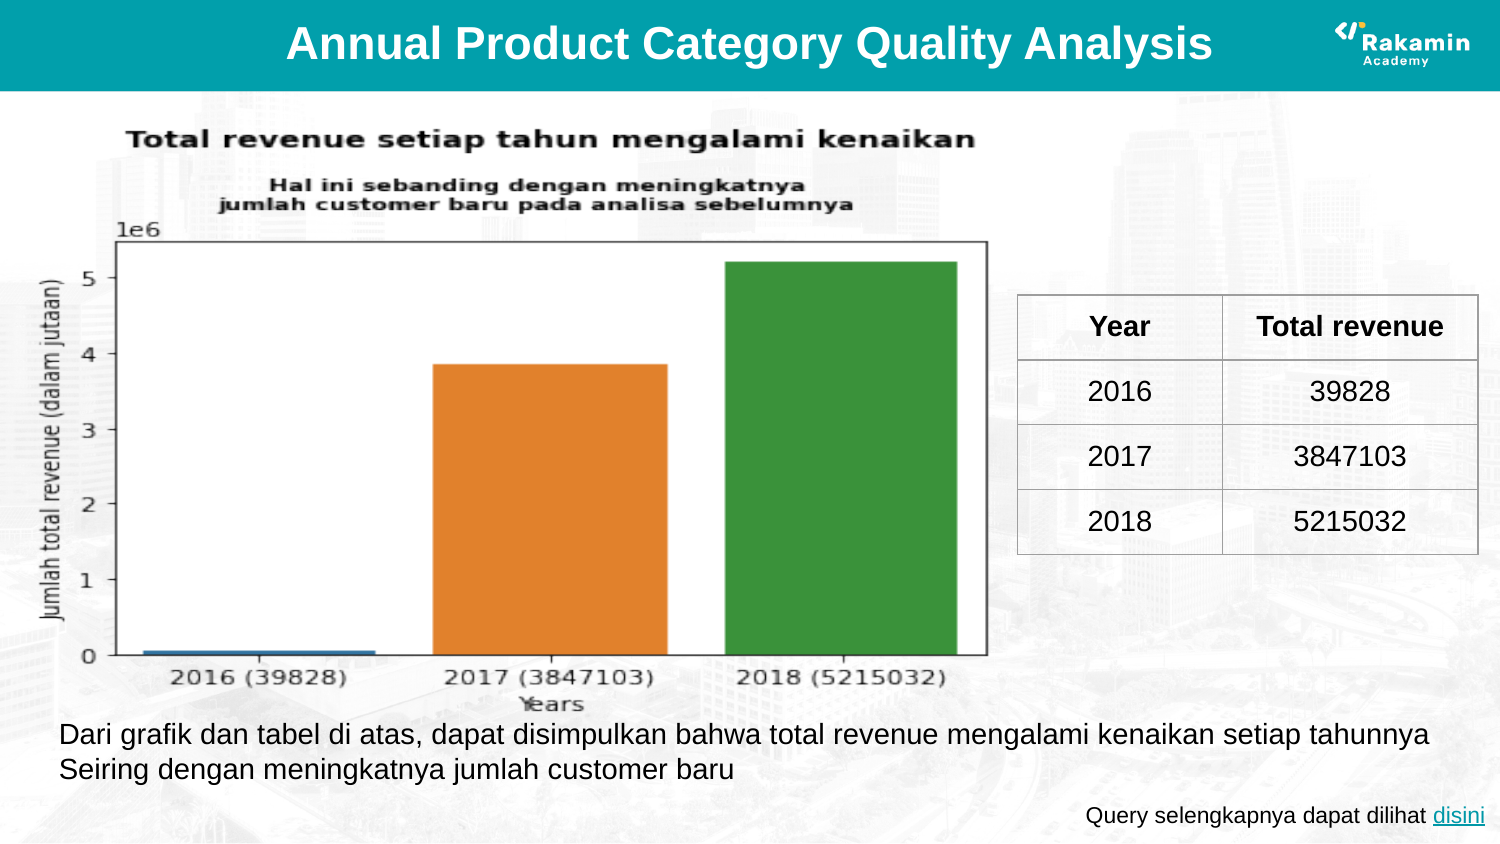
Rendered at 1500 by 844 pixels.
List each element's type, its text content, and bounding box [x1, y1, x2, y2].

table_cell 2017 [1018, 425, 1222, 489]
table_cell 39828 [1223, 361, 1477, 424]
table_cell 5215032 [1223, 490, 1477, 554]
table_cell 2016 [1018, 361, 1222, 424]
picture [0, 0, 1500, 844]
title Annual Product Category Quality Analysis [51, 0, 1449, 92]
text_box Query selengkapnya dapat dilihat disini [763, 757, 1500, 843]
text_box Dari grafik dan tabel di atas, dapat disimpulkan bahwa total revenue mengalami kenaikan setiap tahunnya Seiring dengan meningkatnya jumlah customer baru [43, 700, 1478, 801]
table_cell 3847103 [1223, 425, 1477, 489]
table_header Year [1018, 296, 1222, 359]
table_cell 2018 [1018, 490, 1222, 554]
table_header Total revenue [1223, 296, 1477, 359]
